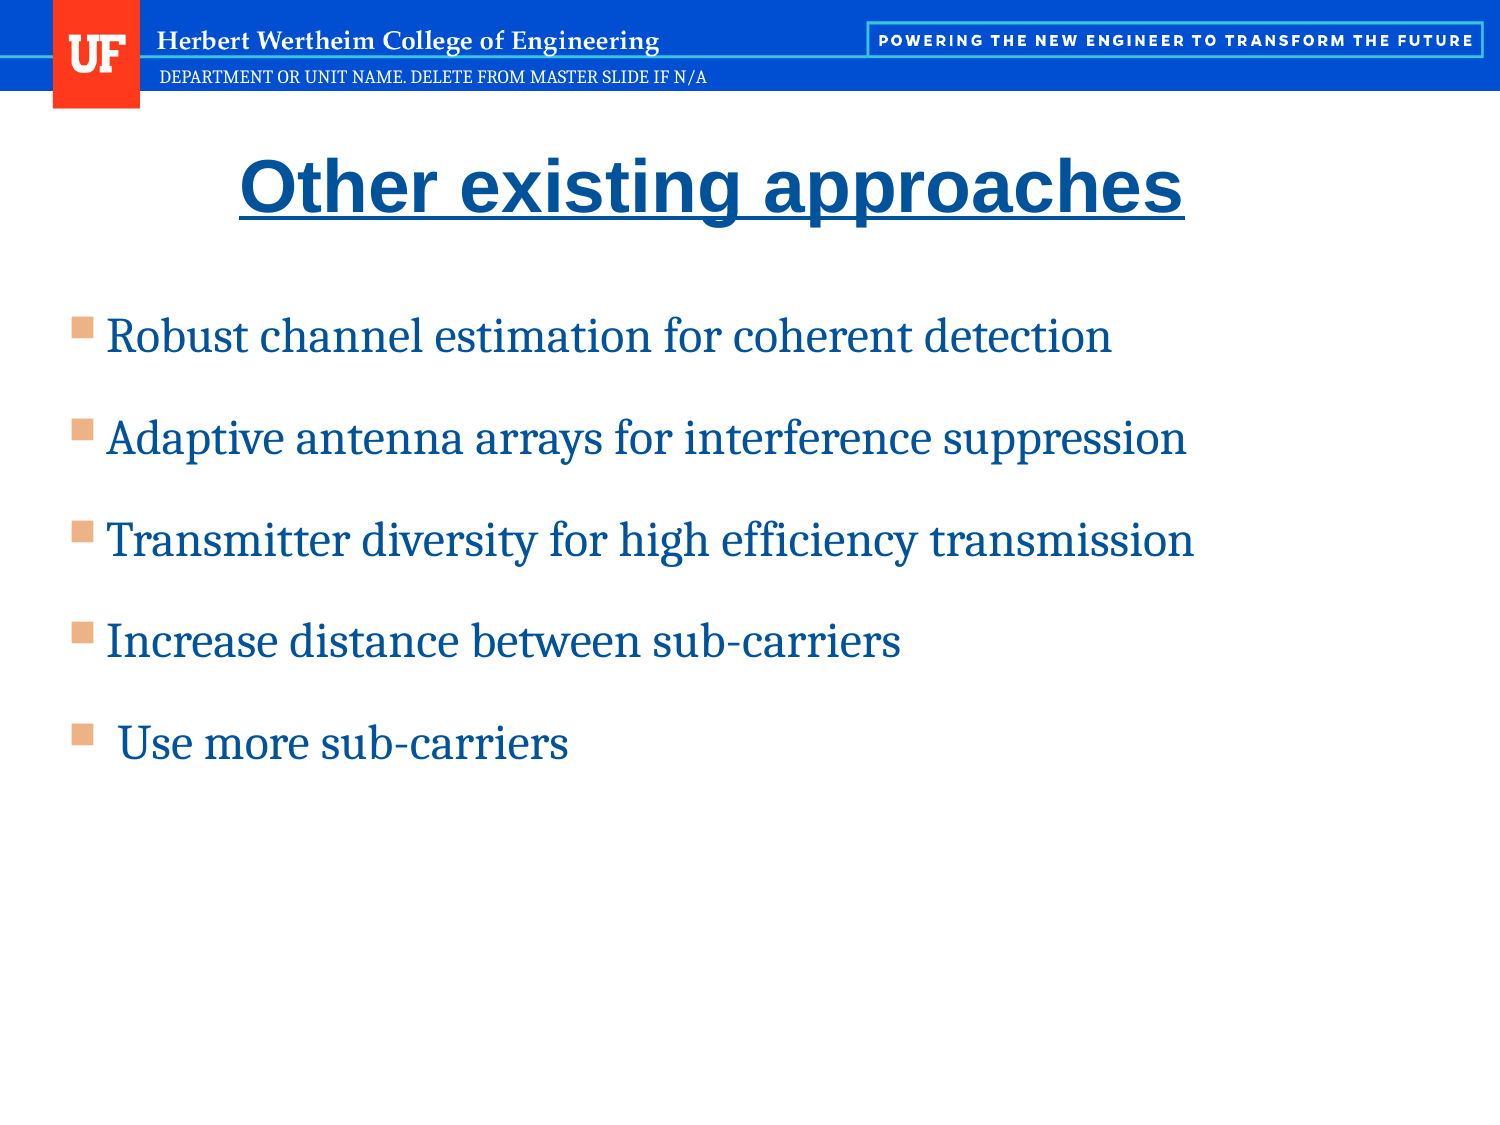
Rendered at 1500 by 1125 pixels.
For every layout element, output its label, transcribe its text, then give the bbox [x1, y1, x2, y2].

title Other existing approaches [92, 129, 1332, 269]
list Robust channel estimation for coherent detection Adaptive antenna arrays for interference suppression Transmitter diversity for high efficiency transmission Increase distance between sub-carriers Use more sub-carriers [53, 295, 1364, 1051]
picture [0, 0, 1500, 117]
